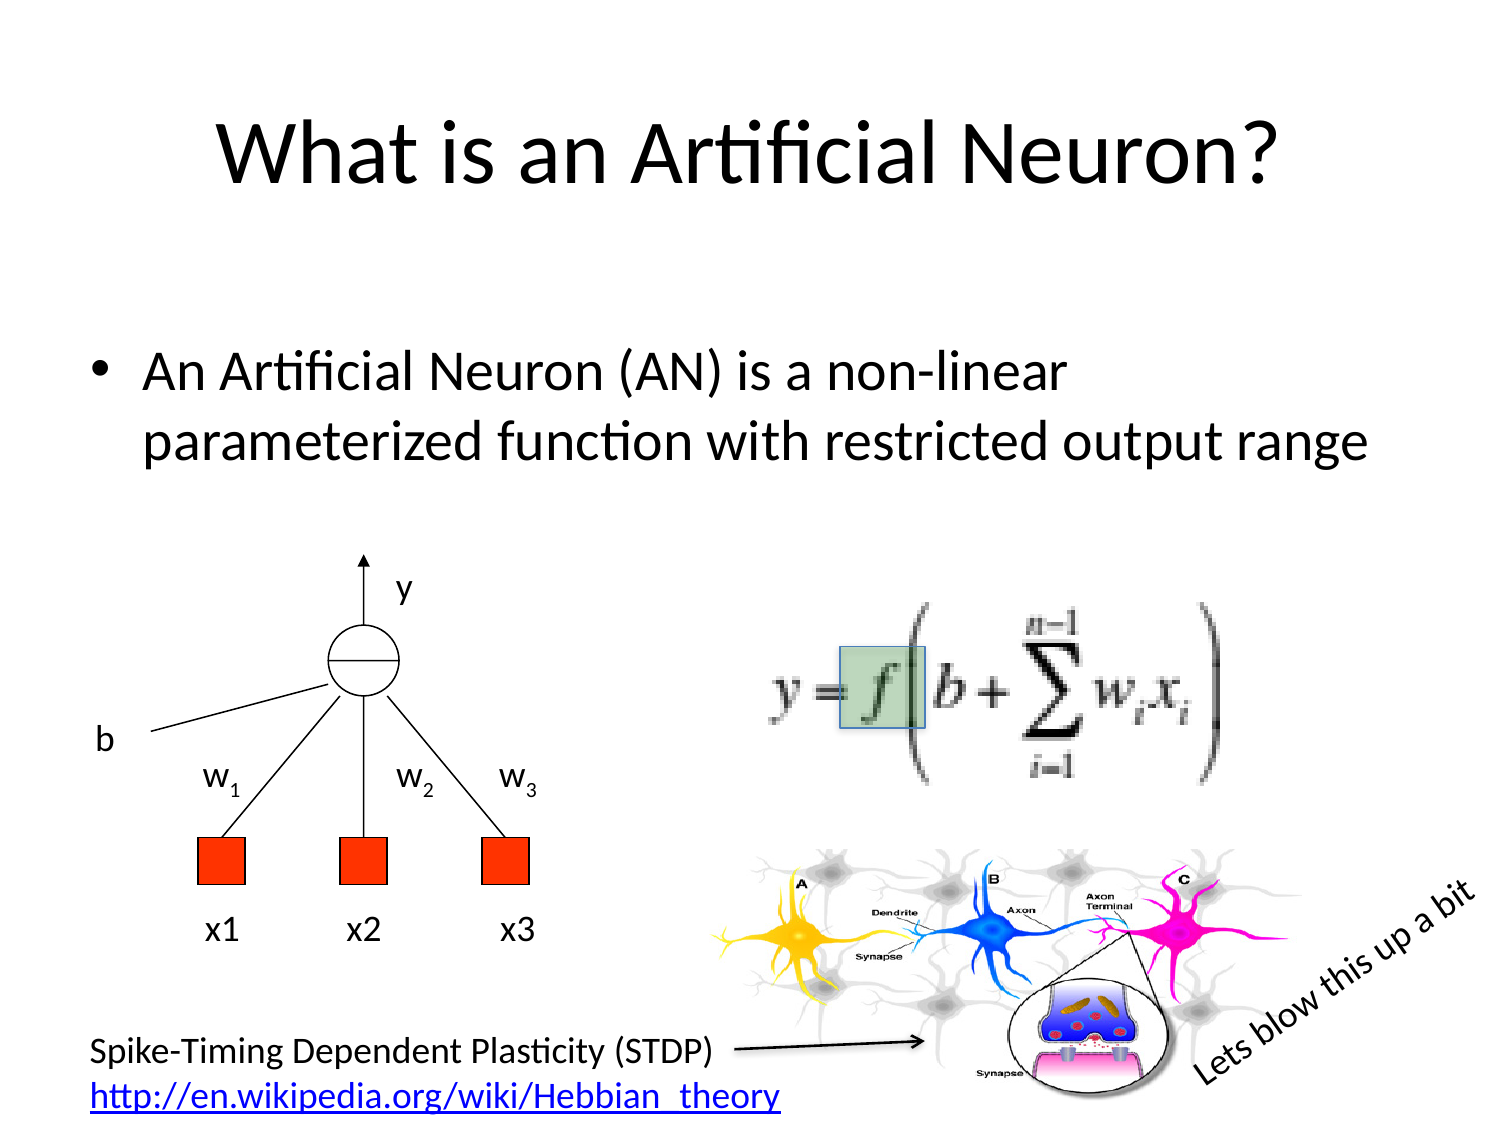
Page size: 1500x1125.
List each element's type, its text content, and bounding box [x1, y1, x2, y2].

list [760, 585, 1226, 787]
list An Artificial Neuron (AN) is a non-linear parameterized function with restricted output range [75, 324, 1388, 551]
text_box Lets blow this up a bit [1307, 851, 1498, 1035]
title What is an Artificial Neuron? [75, 33, 1425, 259]
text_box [79, 554, 554, 958]
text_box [70, 1018, 925, 1125]
picture [709, 849, 1303, 1102]
